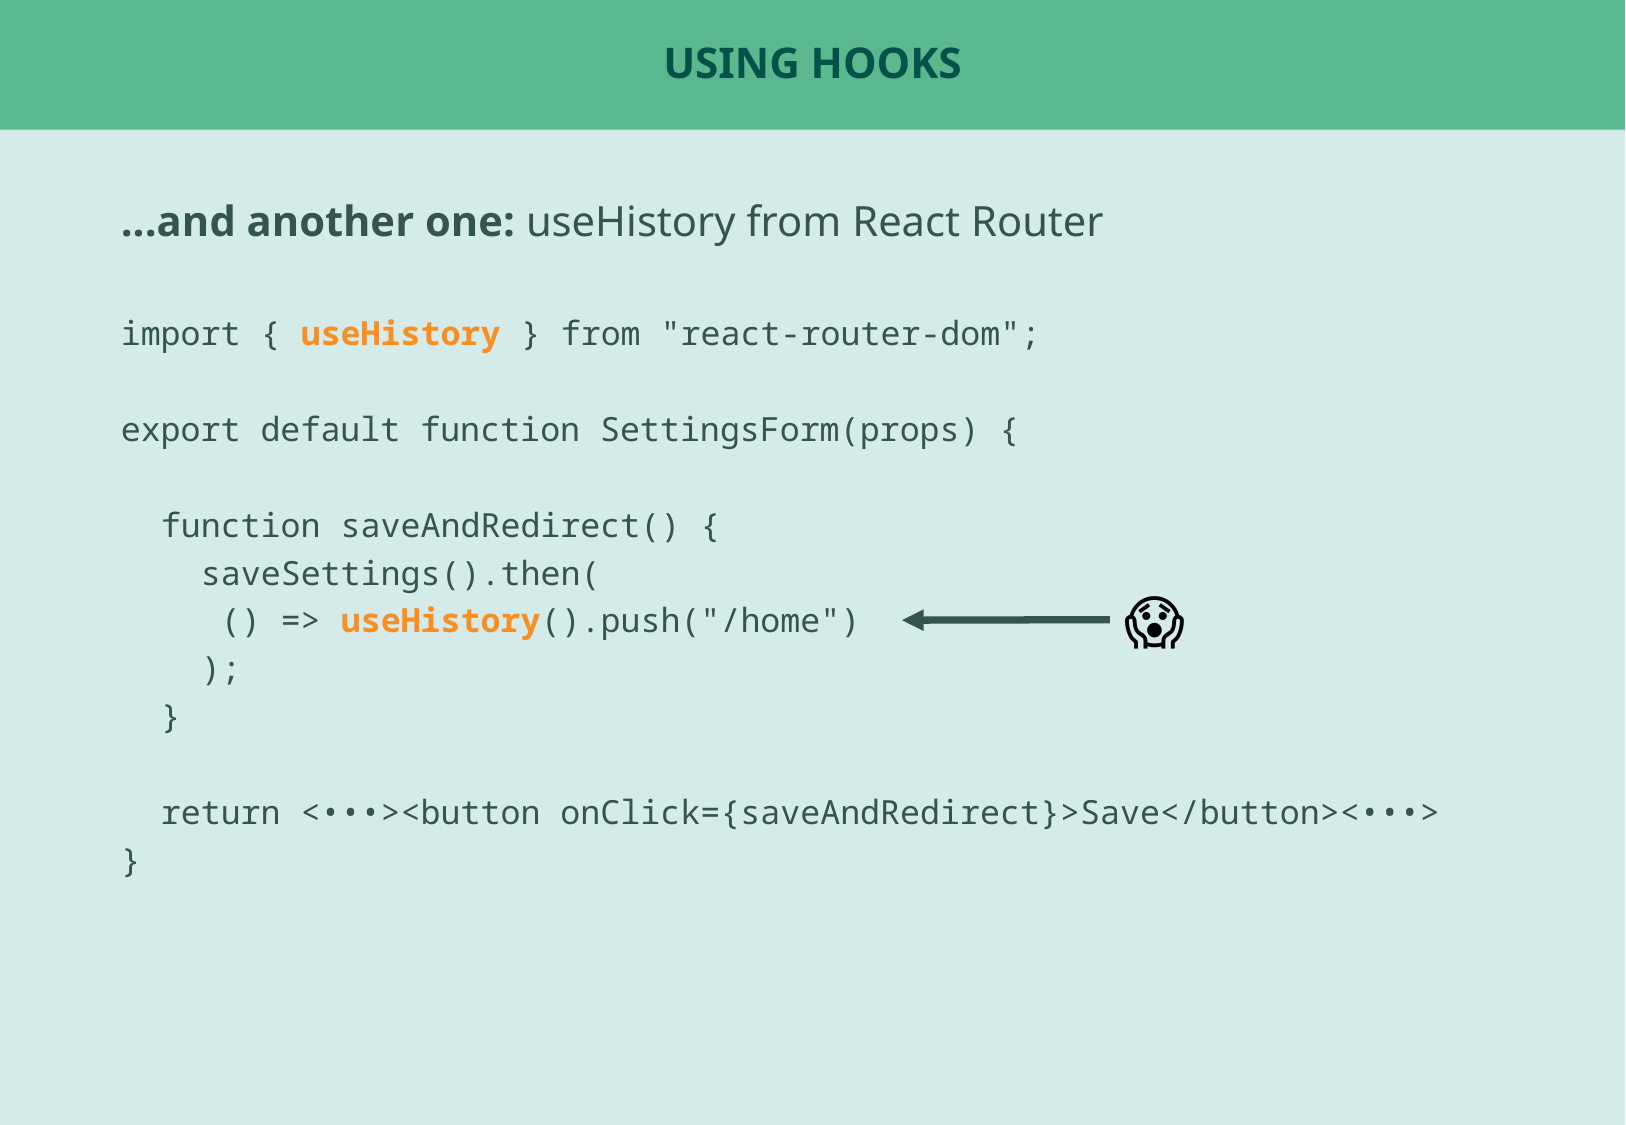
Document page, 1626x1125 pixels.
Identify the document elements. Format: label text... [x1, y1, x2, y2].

text_box ...and another one: useHistory from React Router import { useHistory } from "react-router-dom"; export default function SettingsForm(props) { function saveAndRedirect() { saveSettings().then( () => useHistory().push("/home") ); } return <•••><button onClick={saveAndRedirect}>Save</button><•••> } [106, 176, 1579, 947]
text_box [901, 577, 1200, 664]
title using hooks [0, 0, 1625, 130]
